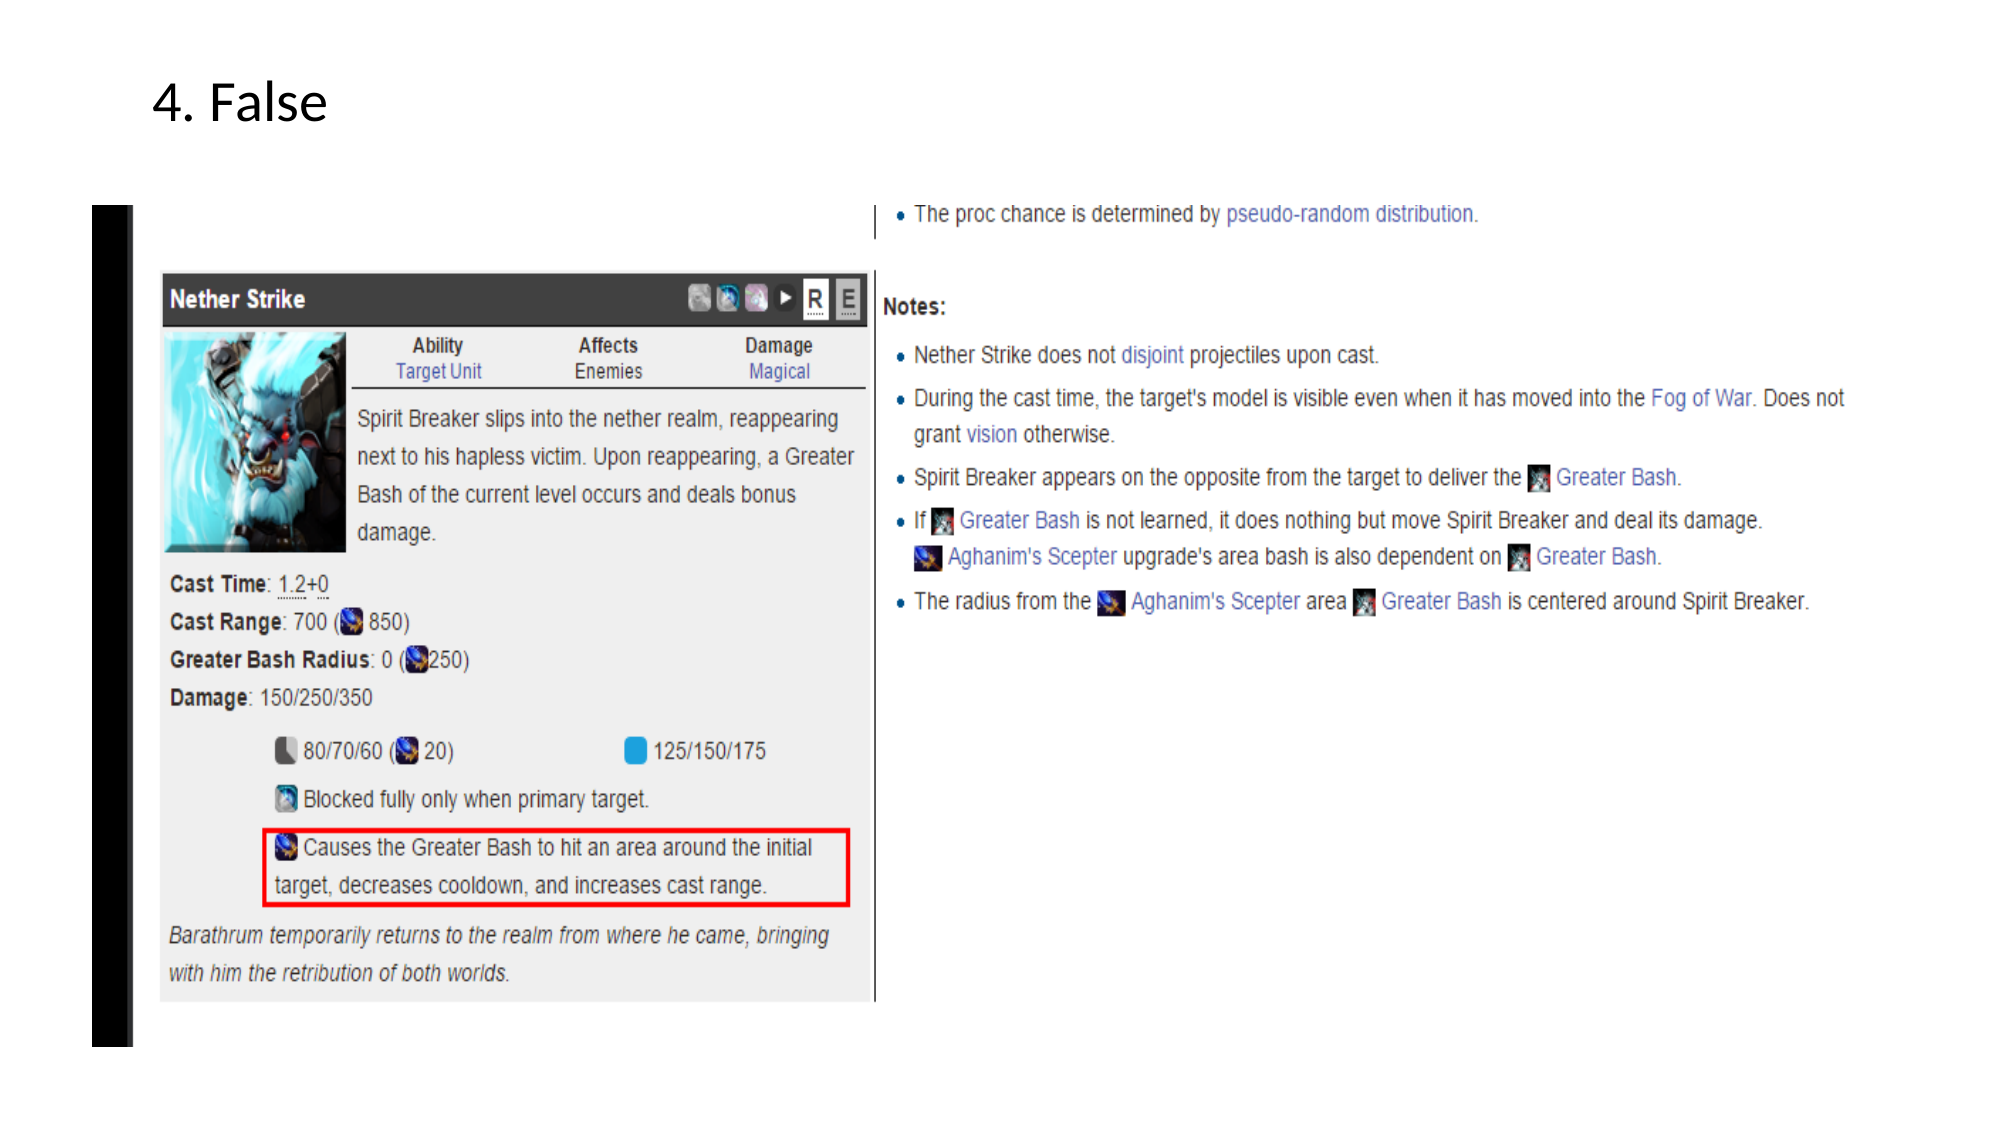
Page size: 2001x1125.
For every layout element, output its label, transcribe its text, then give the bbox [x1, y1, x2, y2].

list 4. False [137, 63, 1863, 205]
picture [92, 205, 1863, 1047]
